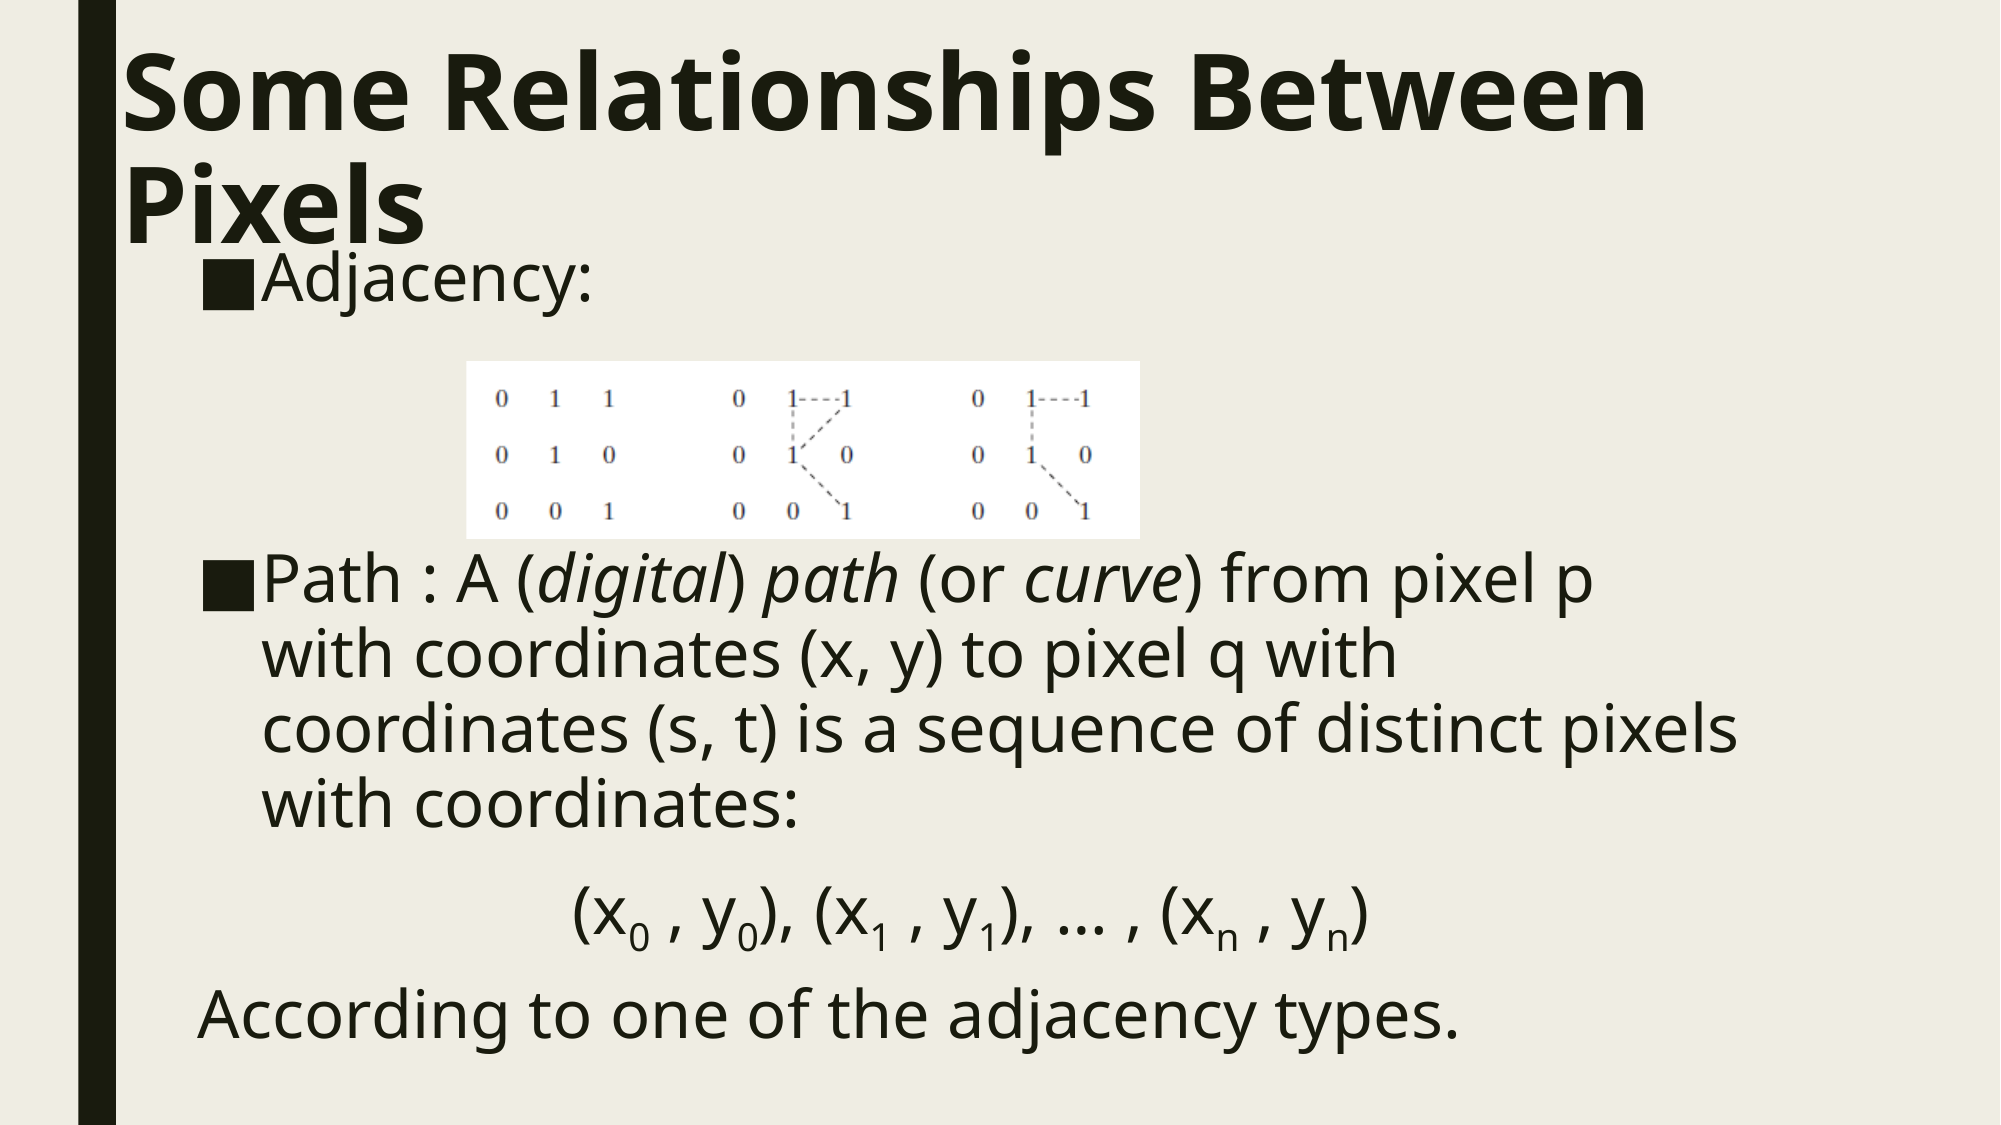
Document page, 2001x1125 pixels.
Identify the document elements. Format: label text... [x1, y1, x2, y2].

picture [466, 361, 1140, 540]
title Some Relationships Between Pixels [106, 32, 1682, 276]
list Adjacency: Path : A (digital) path (or curve) from pixel p with coordinates (x, y) to pixel q with coordinates (s, t) is a sequence of distinct pixels with coordinates: (x0 , y0), (x1 , y1), … , (xn , yn) According to one of the adjacency types. [182, 234, 1760, 1025]
